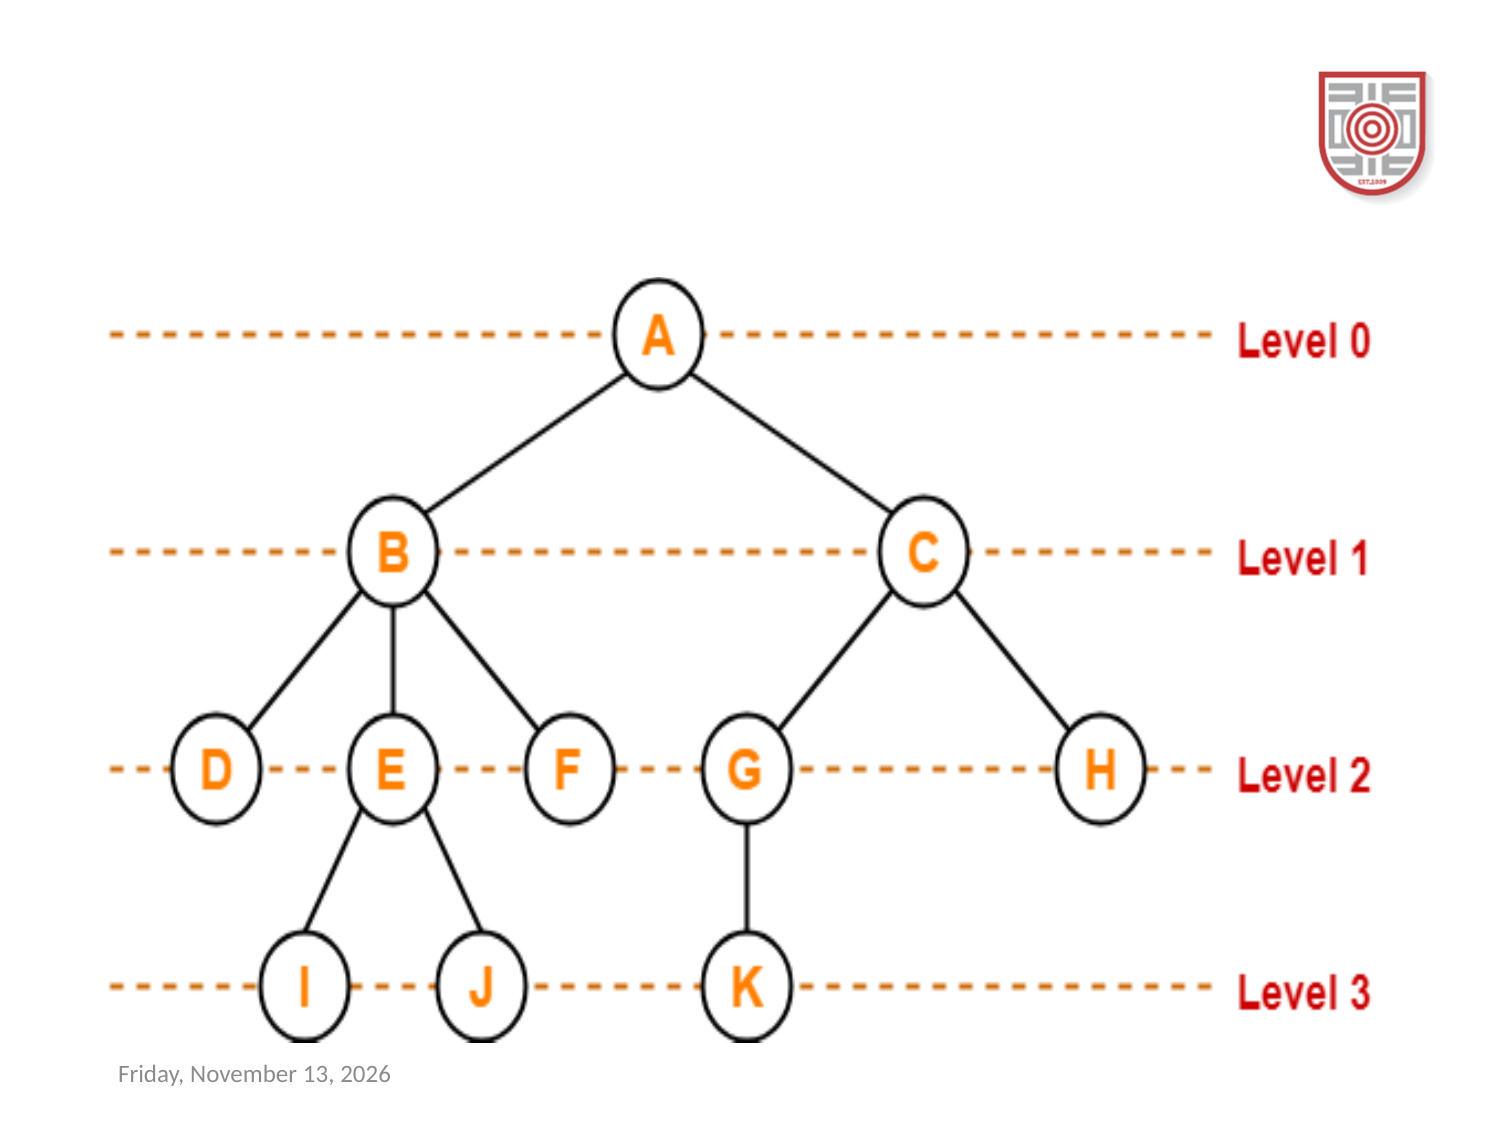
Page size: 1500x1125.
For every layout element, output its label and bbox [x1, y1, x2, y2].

picture [1305, 59, 1451, 218]
list [103, 277, 1412, 1043]
slide_number [103, 1043, 441, 1103]
